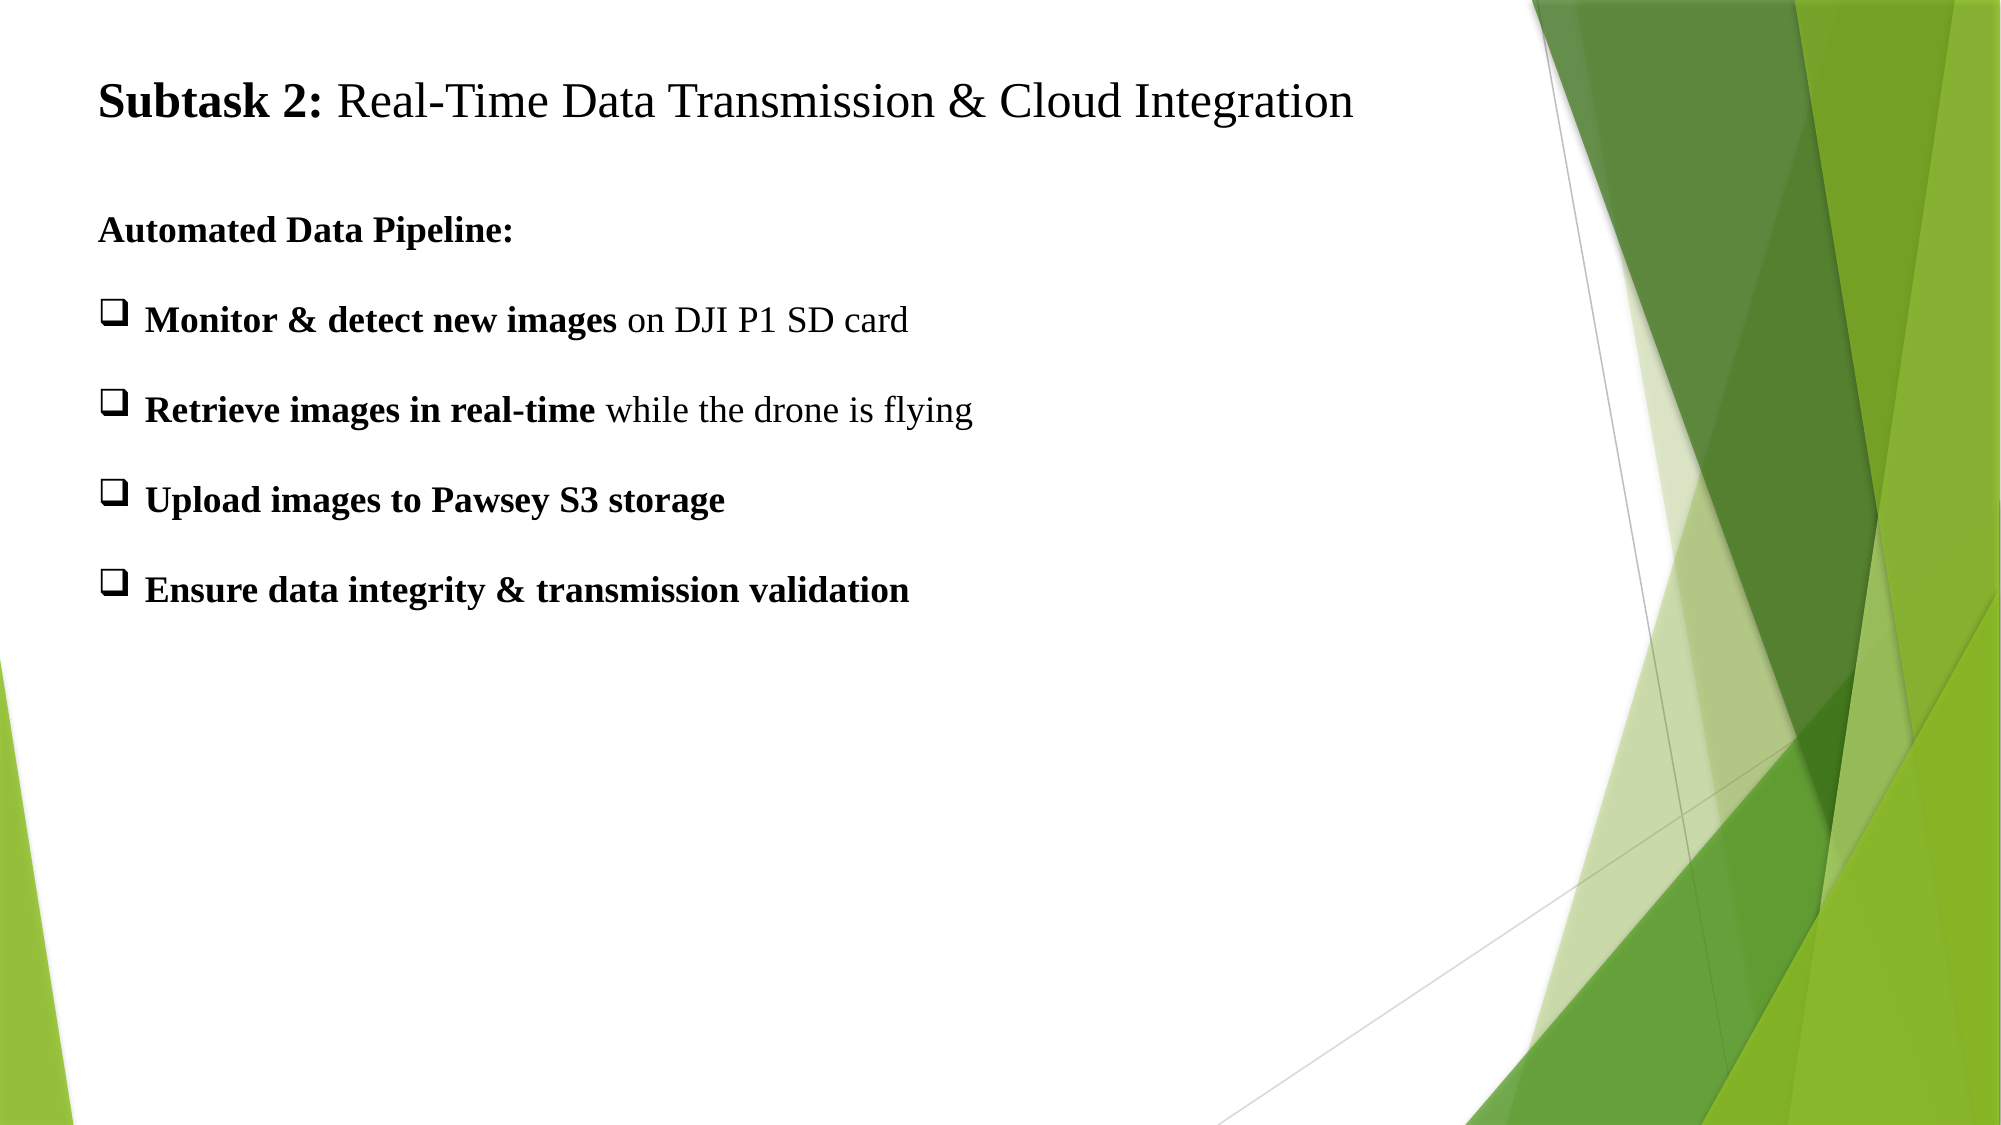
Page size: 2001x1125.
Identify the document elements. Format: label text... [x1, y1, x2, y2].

text_box Automated Data Pipeline: Monitor & detect new images on DJI P1 SD card Retrieve images in real-time while the drone is flying Upload images to Pawsey S3 storage Ensure data integrity & transmission validation [83, 152, 1322, 618]
text_box Subtask 2: Real-Time Data Transmission & Cloud Integration [83, 60, 1391, 135]
